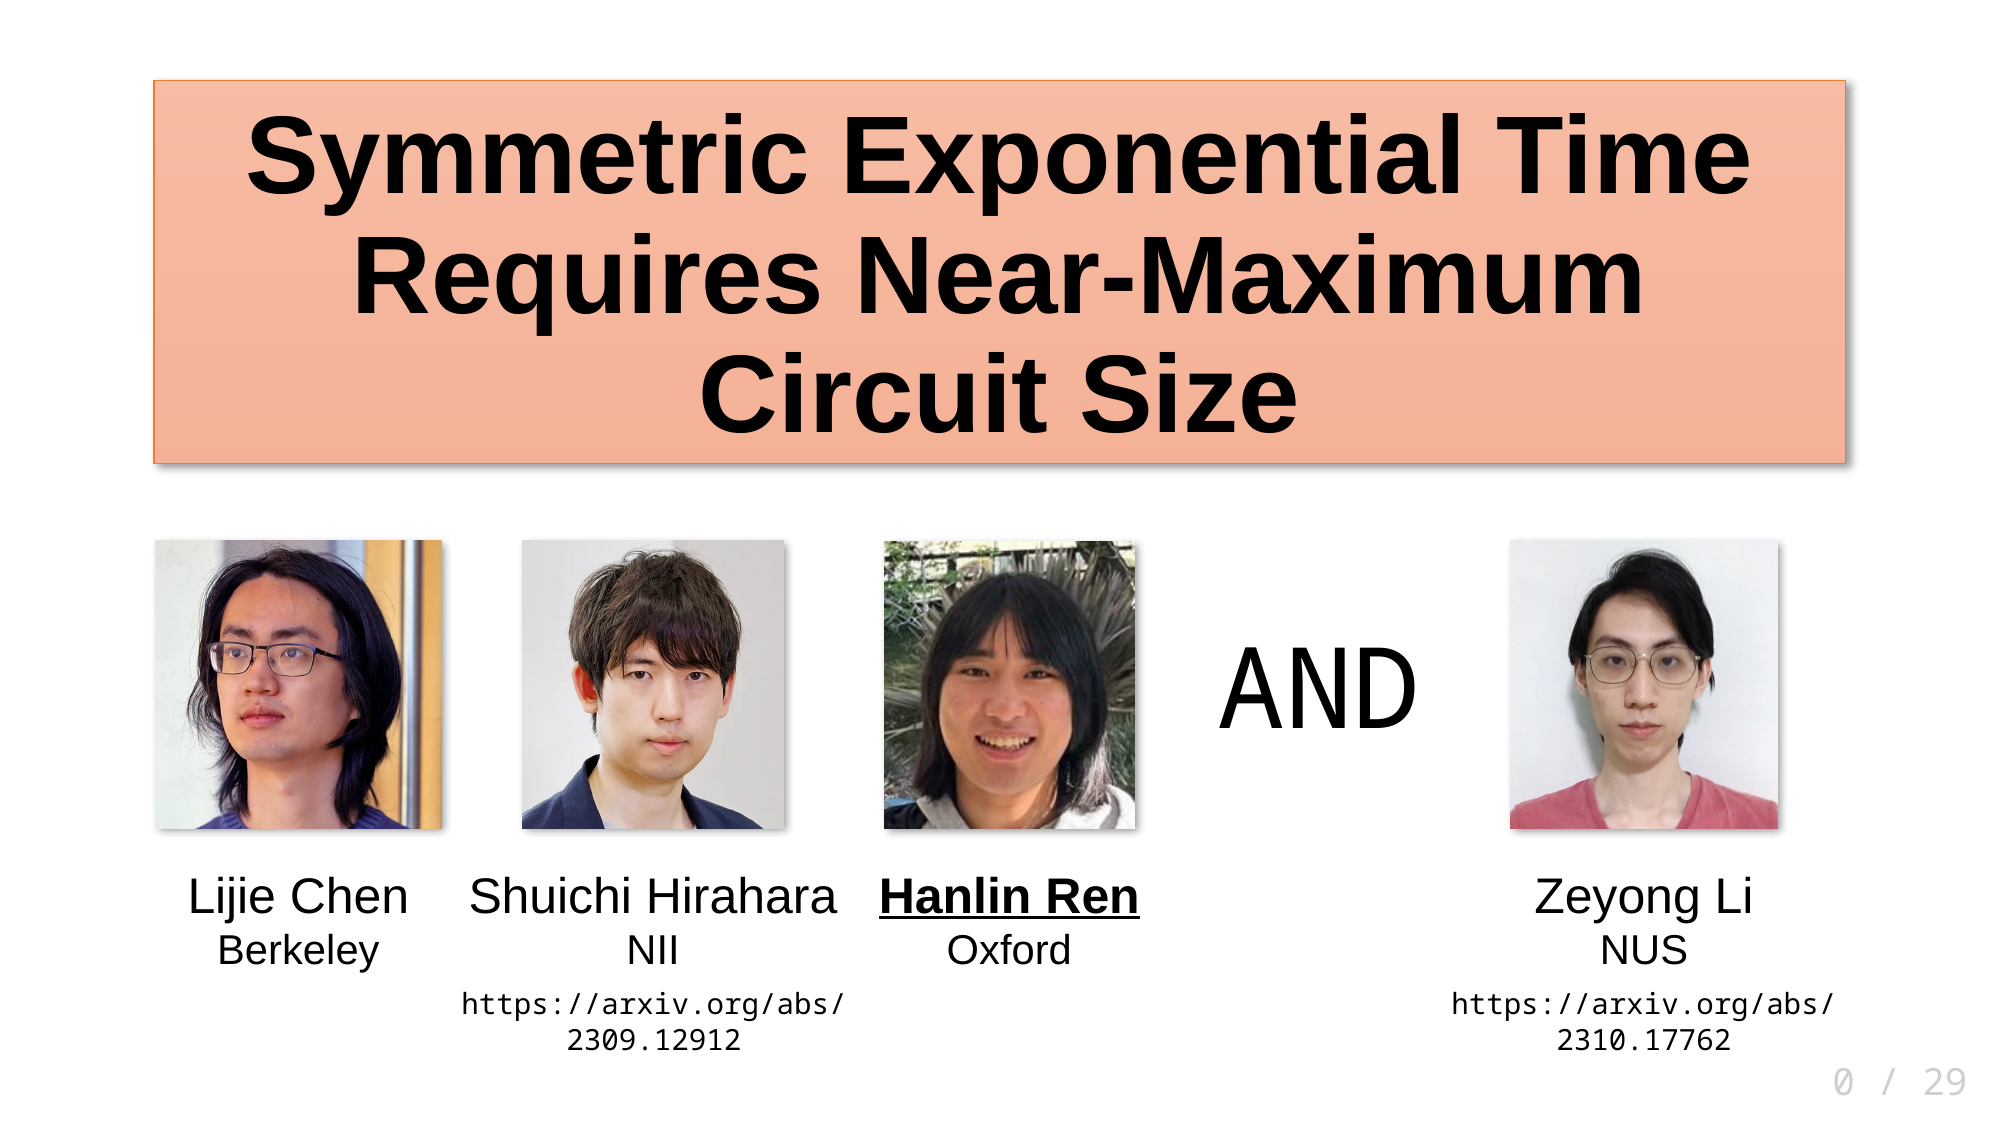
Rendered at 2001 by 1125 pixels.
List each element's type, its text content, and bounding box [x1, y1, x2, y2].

title Symmetric Exponential Time Requires Near-Maximum Circuit Size [153, 80, 1846, 464]
picture [884, 541, 1135, 829]
text_box AND [1203, 608, 1442, 759]
text_box Shuichi Hirahara NII [422, 855, 885, 978]
text_box Zeyong Li NUS [1480, 855, 1808, 978]
picture [1510, 540, 1778, 829]
text_box Hanlin Ren Oxford [885, 855, 1174, 981]
text_box 0 / 29 [1794, 1050, 2000, 1110]
picture [522, 540, 784, 829]
picture [155, 540, 442, 829]
text_box Lijie Chen Berkeley [134, 855, 422, 981]
text_box https://arxiv.org/abs/2310.17762 [1367, 978, 1921, 1064]
text_box https://arxiv.org/abs/2309.12912 [370, 978, 937, 1064]
